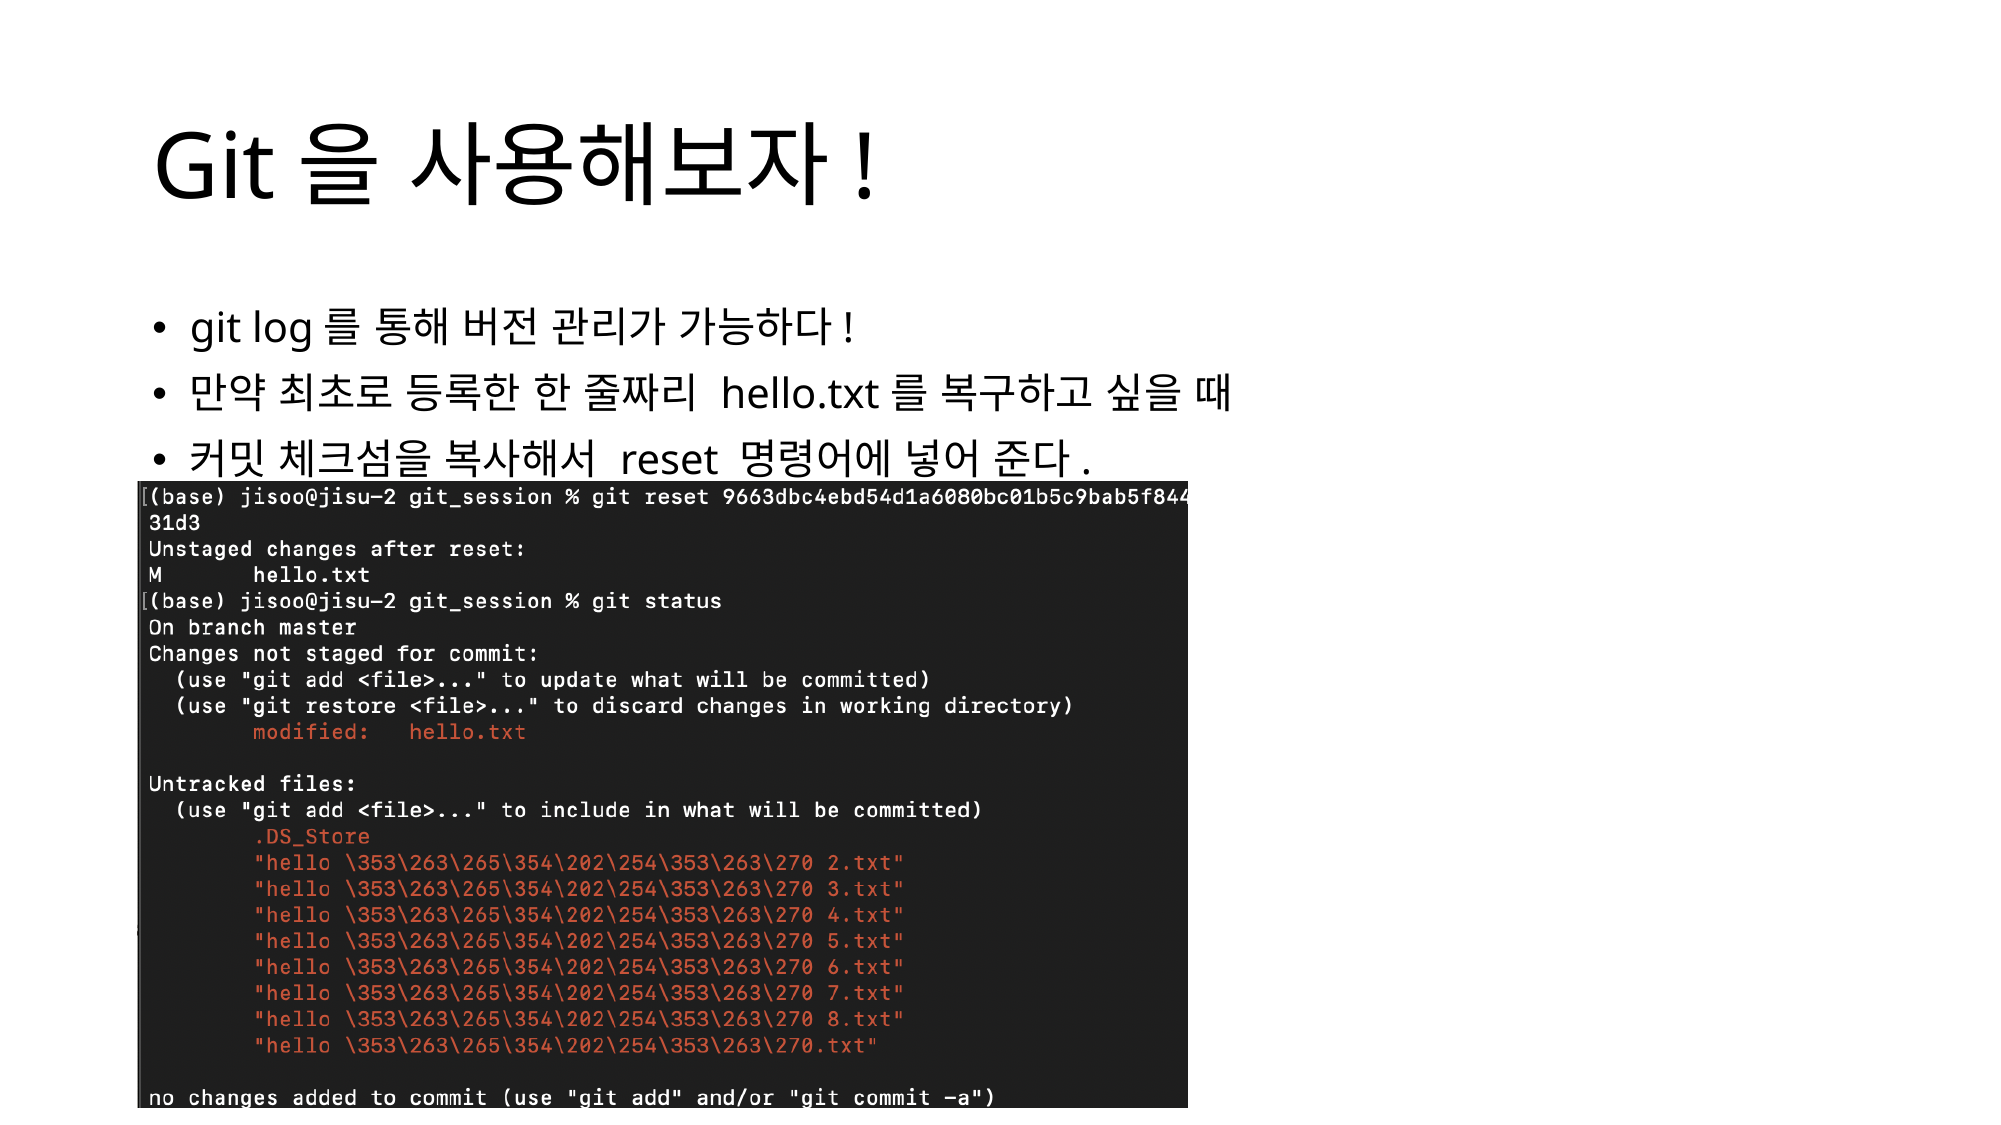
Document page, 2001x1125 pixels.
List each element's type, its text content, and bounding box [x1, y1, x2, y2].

picture [137, 481, 1188, 1108]
title Git을 사용해보자! [137, 59, 1863, 278]
list git log를 통해 버전 관리가 가능하다! 만약 최초로 등록한 한 줄짜리 hello.txt를 복구하고 싶을 때 커밋 체크섬을 복사해서 reset 명령어에 넣어 준다. [137, 299, 1863, 1125]
